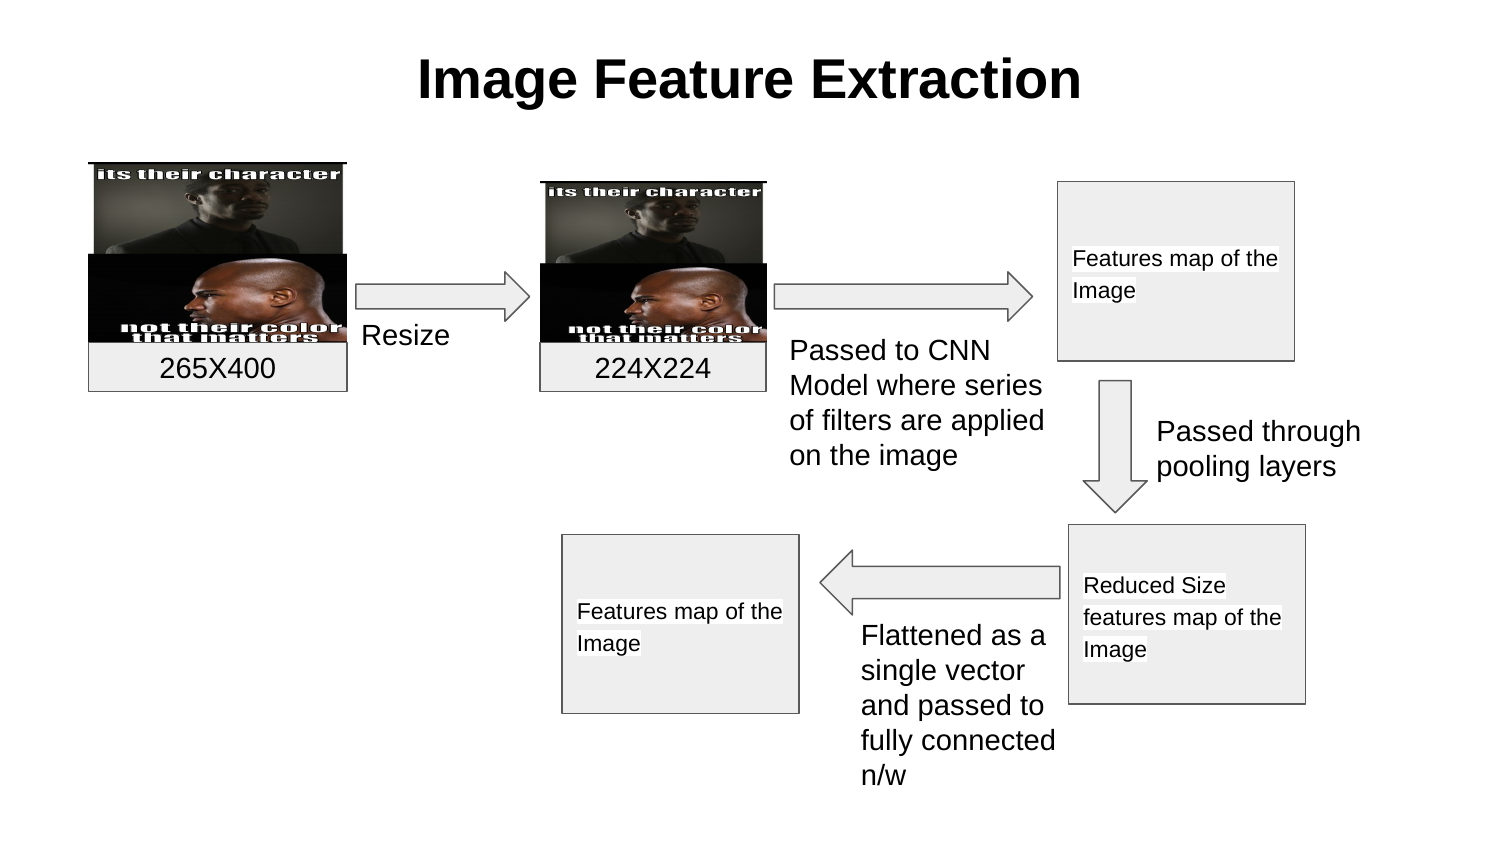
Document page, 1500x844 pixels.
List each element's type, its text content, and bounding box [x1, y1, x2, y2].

text_box Passed to CNN Model where series of filters are applied on the image [774, 316, 1064, 521]
text_box Flattened as a single vector and passed to fully connected n/w [845, 601, 1086, 842]
text_box Reduced Size features map of the Image [1068, 524, 1306, 704]
text_box Resize [345, 301, 541, 367]
text_box [1083, 380, 1141, 513]
text_box Features map of the Image [561, 534, 800, 714]
text_box Passed through pooling layers [1141, 397, 1412, 498]
text_box 265X400 [88, 350, 347, 392]
text_box Features map of the Image [1057, 181, 1295, 361]
text_box 224X224 [540, 351, 766, 392]
text_box [819, 550, 1060, 608]
picture [88, 162, 348, 343]
picture [539, 181, 767, 343]
text_box [774, 271, 1033, 316]
text_box [355, 271, 530, 301]
title Image Feature Extraction [110, 27, 1390, 125]
